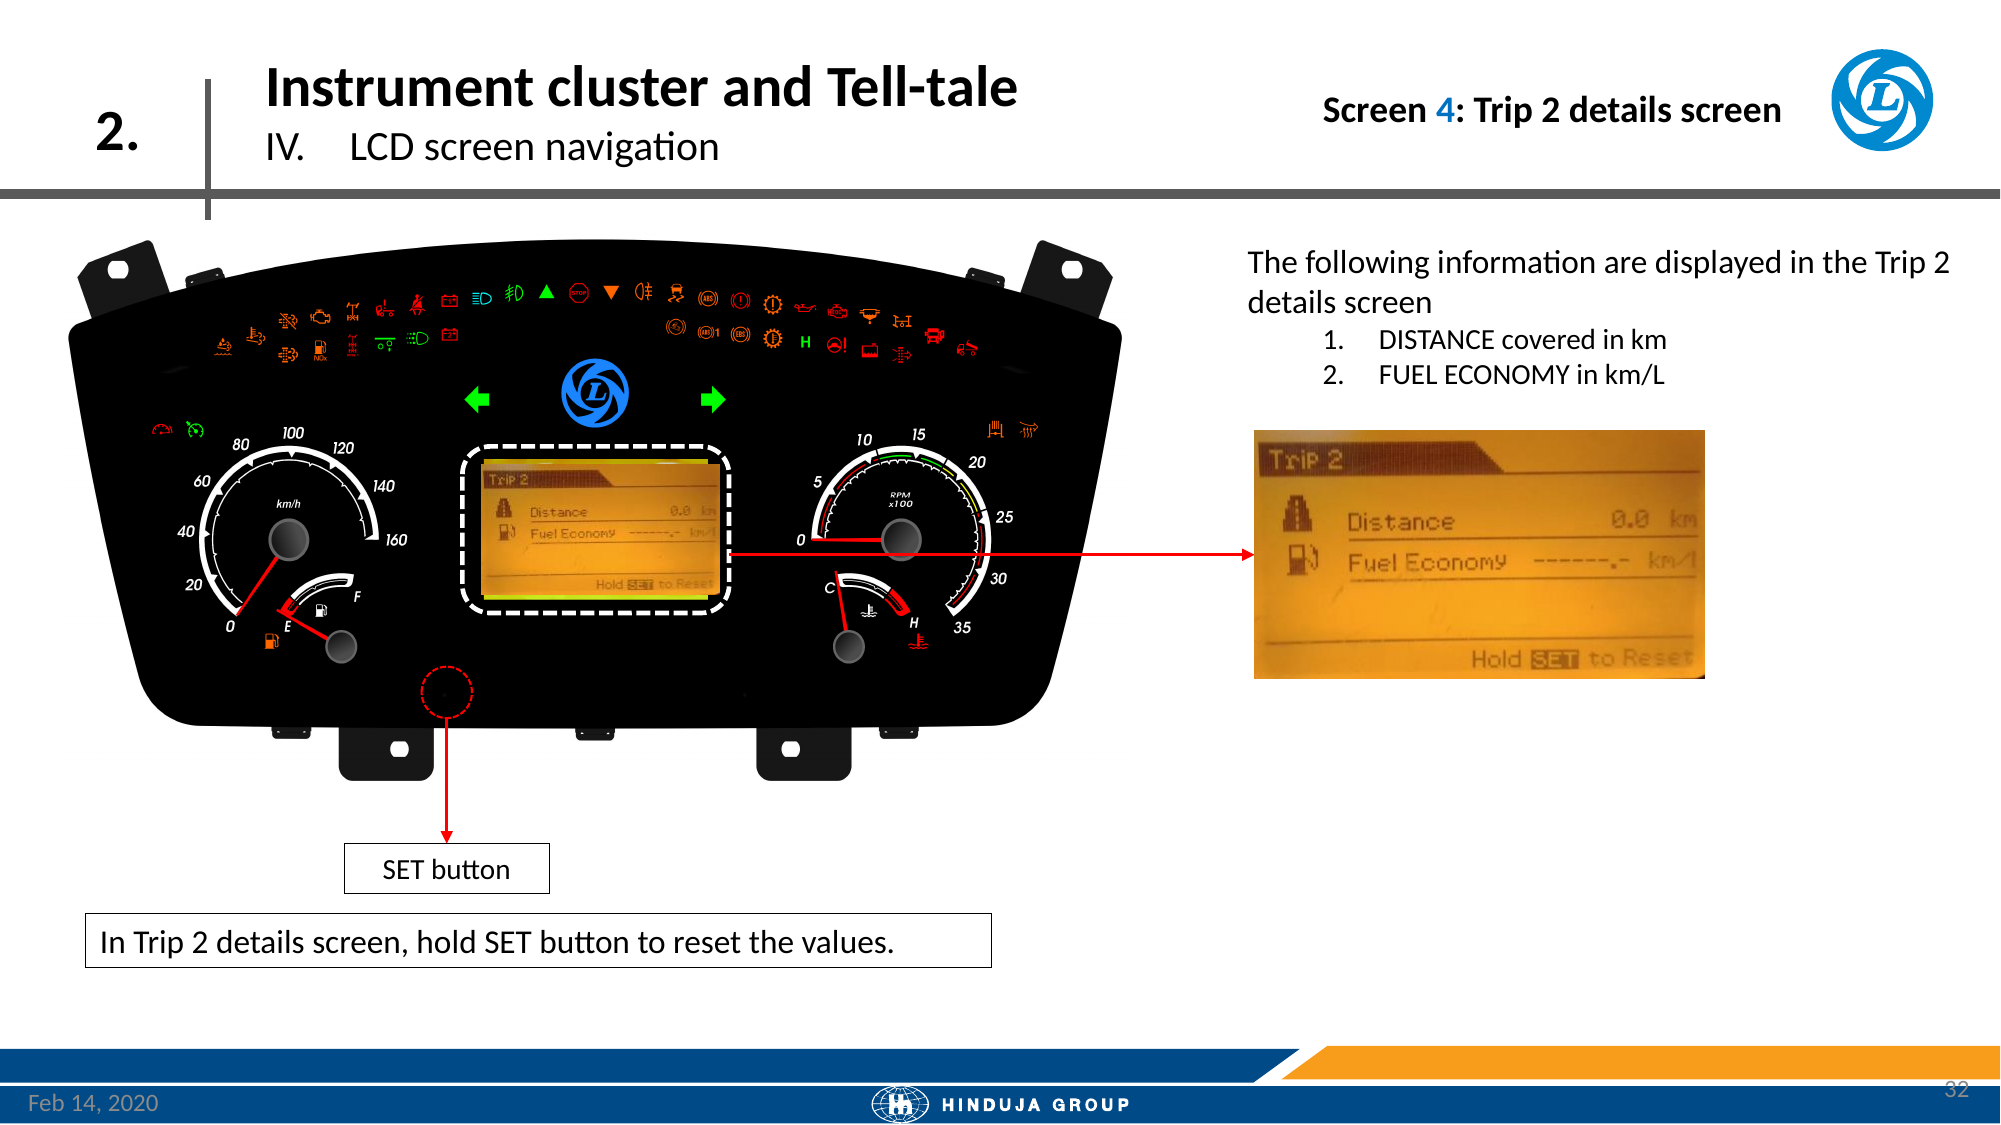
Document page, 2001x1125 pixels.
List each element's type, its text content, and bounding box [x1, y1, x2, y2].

picture [1254, 430, 1705, 679]
text_box In Trip 2 details screen, hold SET button to reset the values. [85, 913, 992, 968]
text_box Instrument cluster and Tell-tale LCD screen navigation [250, 41, 1034, 176]
text_box 2. [81, 84, 156, 170]
text_box Screen 4: Trip 2 details screen [1254, 77, 1851, 138]
picture [62, 220, 1128, 799]
text_box The following information are displayed in the Trip 2 details screen DISTANCE covered in km FUEL ECONOMY in km/L [1233, 233, 1983, 398]
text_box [344, 666, 550, 894]
